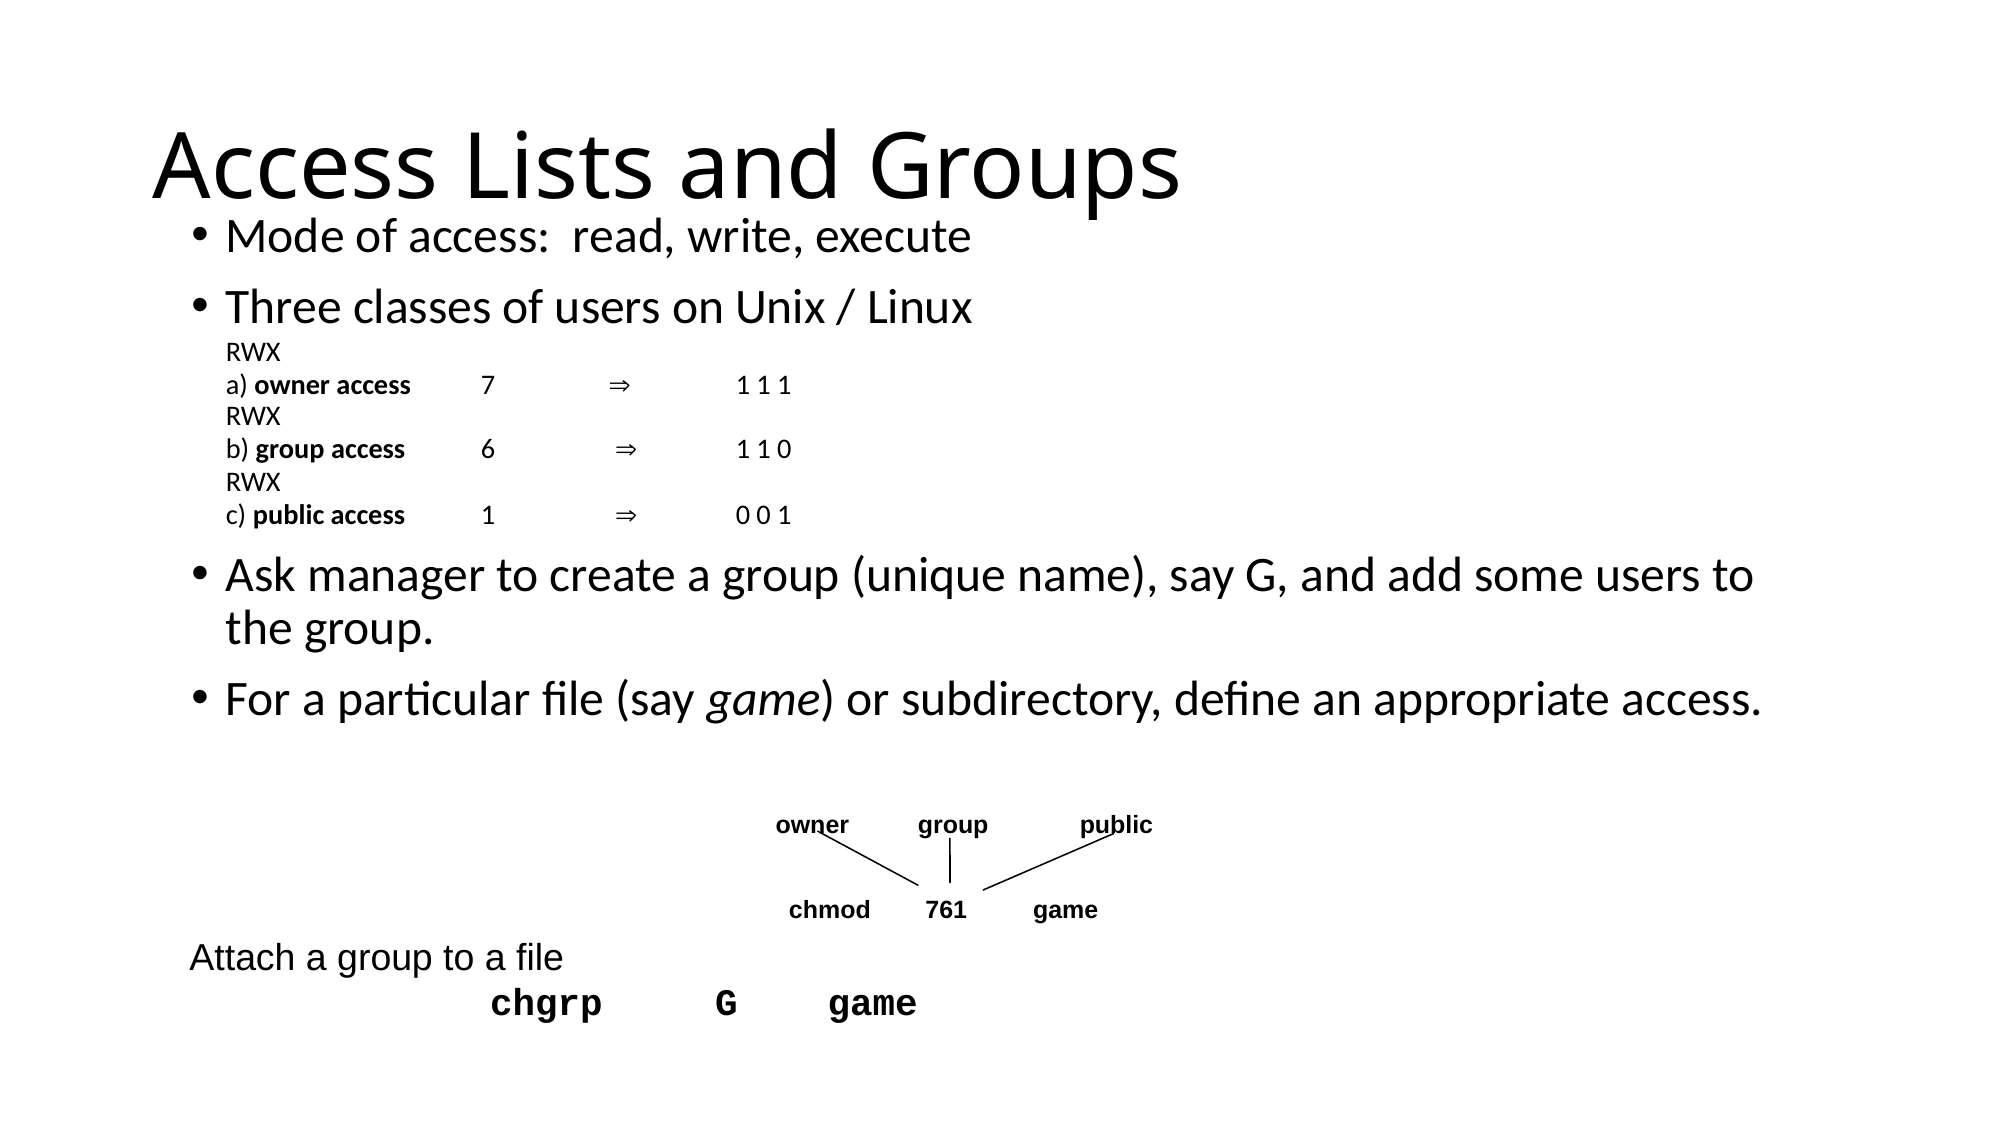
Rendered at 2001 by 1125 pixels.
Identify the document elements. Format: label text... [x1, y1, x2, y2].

text_box Attach a group to a file chgrp G game [174, 925, 1713, 1059]
text_box chmod [774, 885, 886, 925]
title Access Lists and Groups [137, 59, 1863, 278]
text_box public [1064, 801, 1169, 846]
text_box game [1018, 885, 1114, 925]
text_box group [902, 801, 1004, 846]
list Mode of access: read, write, execute Three classes of users on Unix / Linux RWX a) owner access 7  1 1 1 RWX b) group access 6  1 1 0 RWX c) public access 1  0 0 1 Ask manager to create a group (unique name), say G, and add some users to the group. For a particular file (say game) or subdirectory, define an appropriate access. [176, 202, 1783, 789]
text_box owner [760, 801, 865, 846]
text_box 761 [910, 885, 983, 925]
